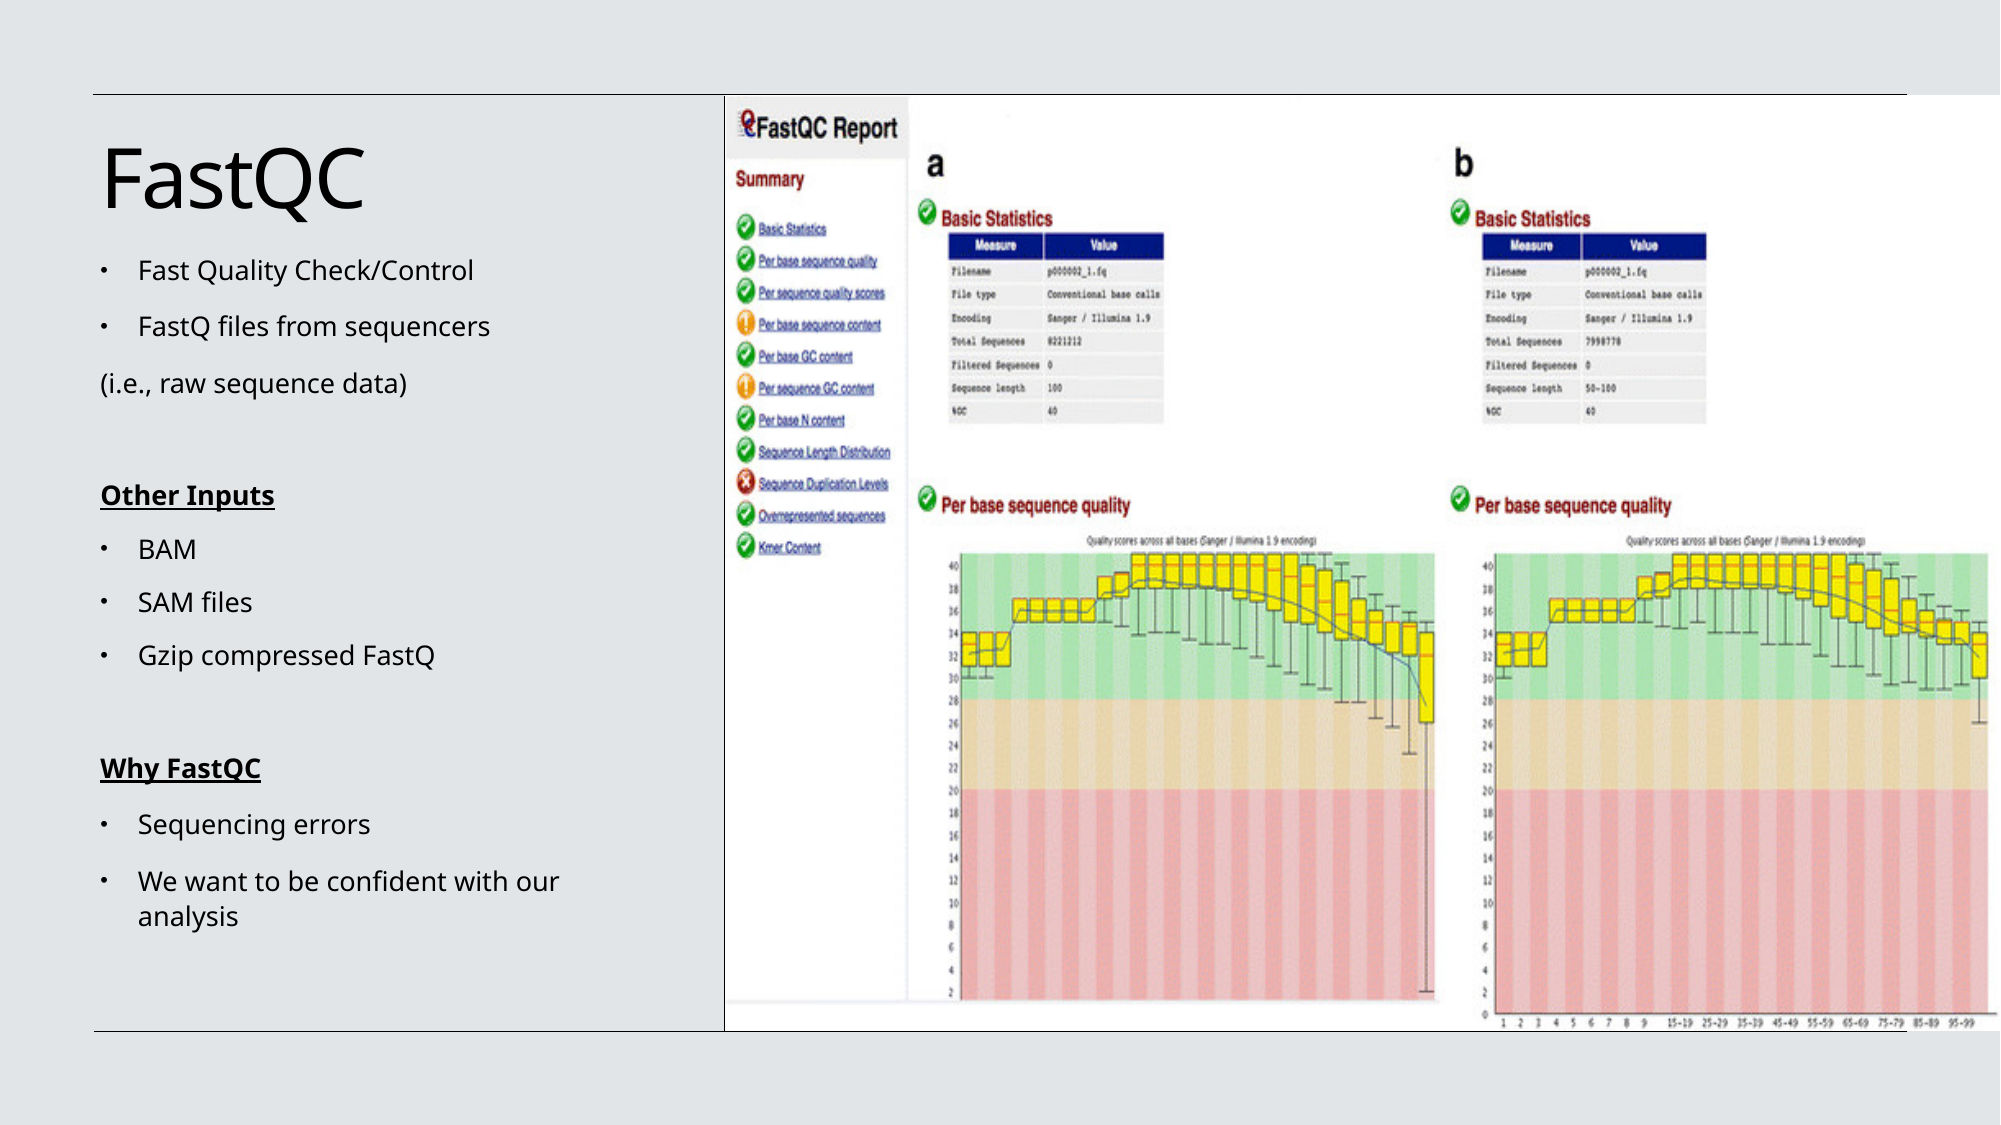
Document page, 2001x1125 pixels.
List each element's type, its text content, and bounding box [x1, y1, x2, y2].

text_box [0, 0, 2000, 1125]
picture [724, 95, 2000, 1031]
list Fast Quality Check/Control FastQ files from sequencers (i.e., raw sequence data) Other Inputs BAM SAM files Gzip compressed FastQ Why FastQC Sequencing errors We want to be confident with our analysis [85, 237, 623, 996]
title FastQC [85, 128, 662, 459]
